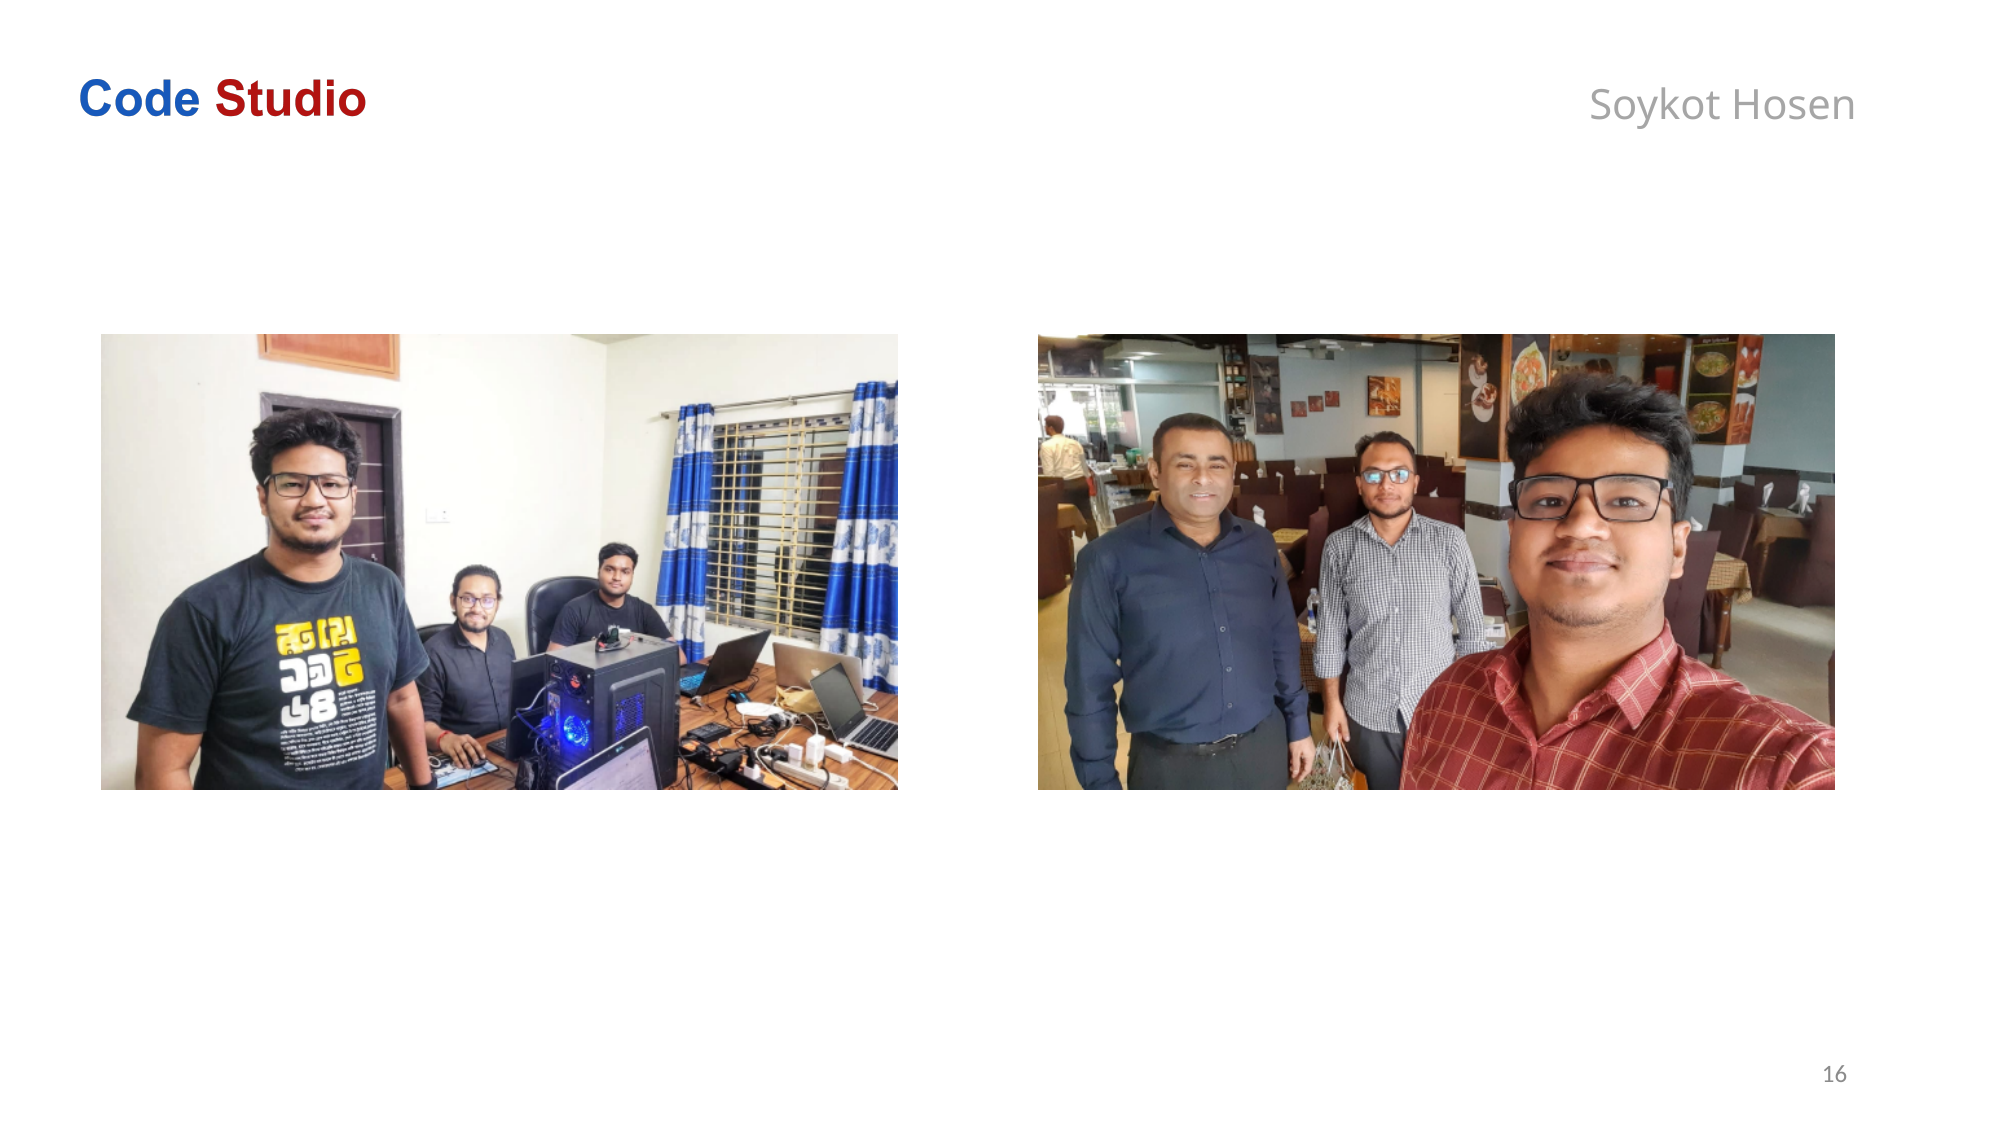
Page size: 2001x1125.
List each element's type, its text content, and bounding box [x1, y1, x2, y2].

slide_number 16 [1412, 1042, 1863, 1103]
picture [1038, 334, 1835, 791]
text_box Soykot Hosen [1574, 70, 1872, 136]
picture [77, 70, 367, 126]
picture [100, 334, 898, 791]
